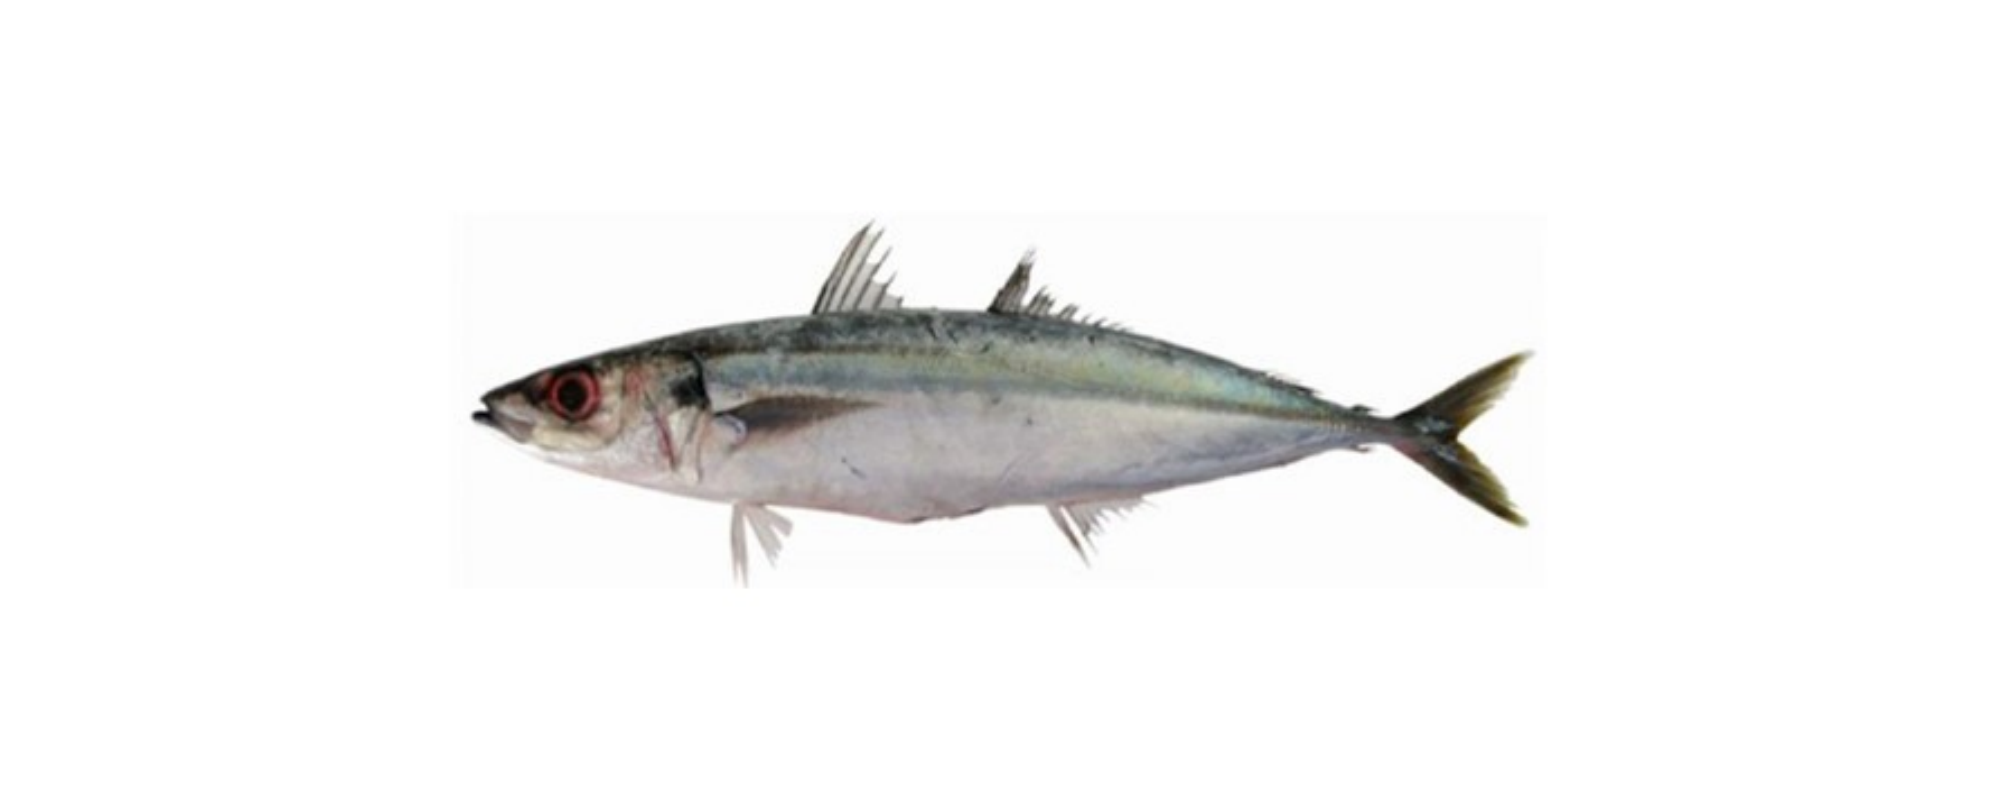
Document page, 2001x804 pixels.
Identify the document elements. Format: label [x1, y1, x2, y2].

picture [364, 104, 1636, 699]
